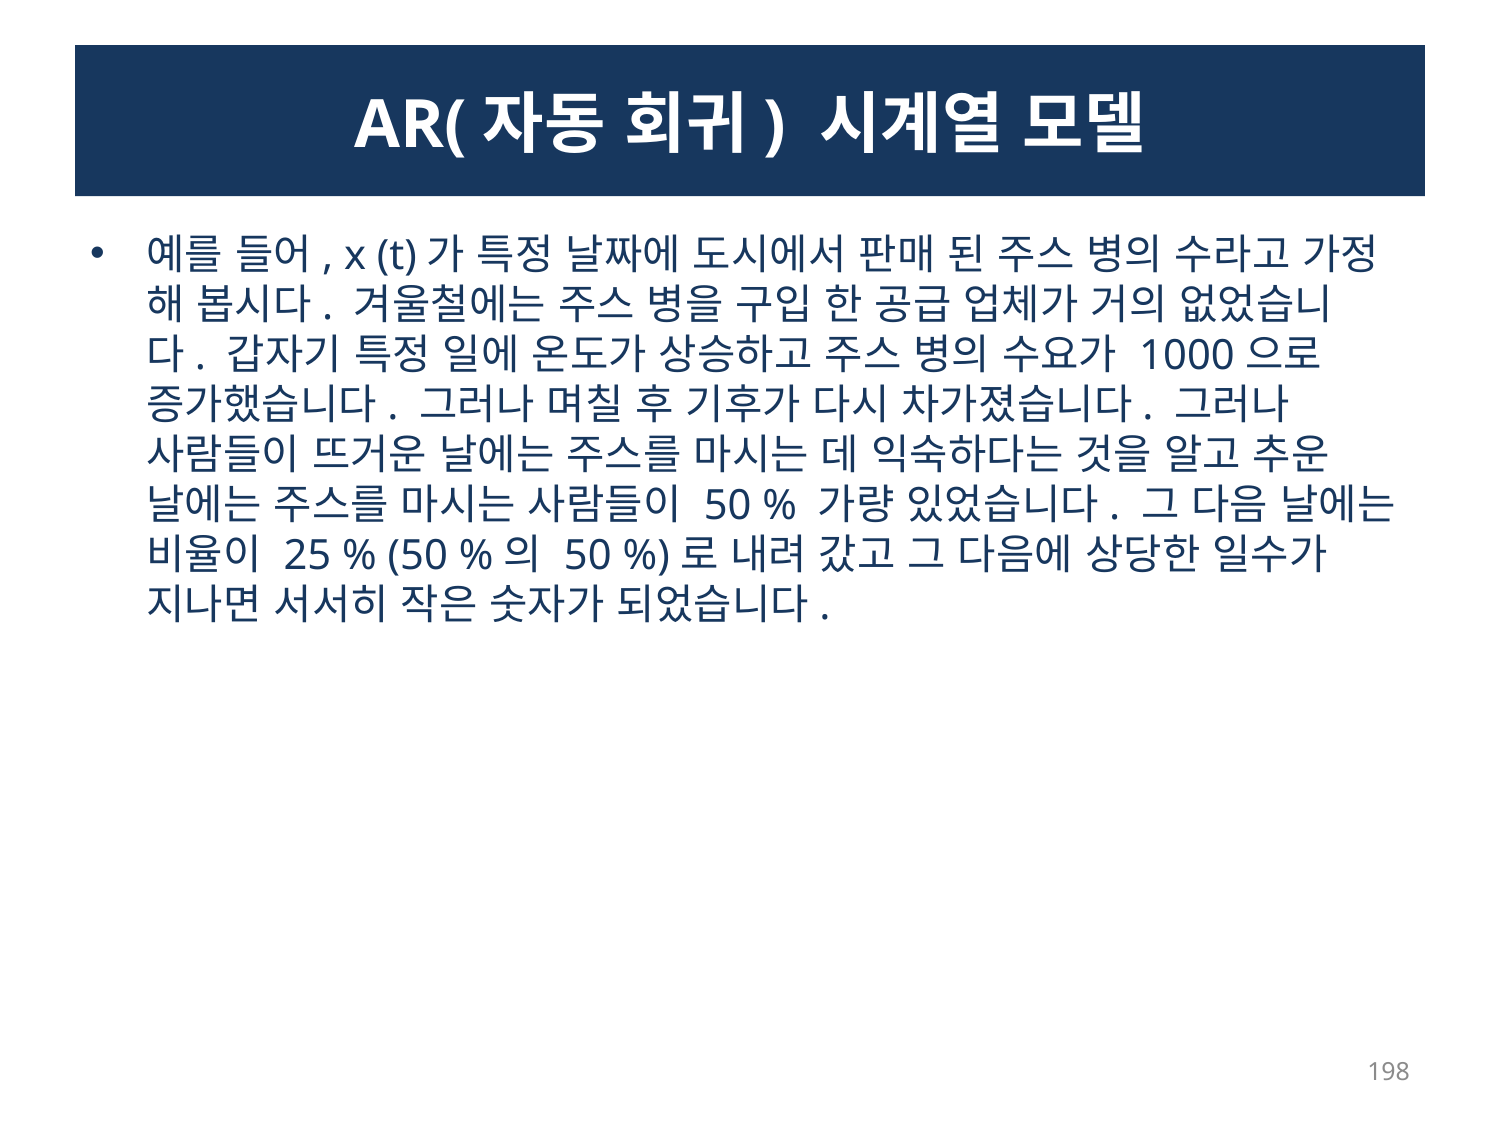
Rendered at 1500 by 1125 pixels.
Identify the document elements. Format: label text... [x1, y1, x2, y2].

slide_number 198 [1074, 1042, 1425, 1103]
list 예를 들어, x (t)가 특정 날짜에 도시에서 판매 된 주스 병의 수라고 가정 해 봅시다. 겨울철에는 주스 병을 구입 한 공급 업체가 거의 없었습니다. 갑자기 특정 일에 온도가 상승하고 주스 병의 수요가 1000으로 증가했습니다. 그러나 며칠 후 기후가 다시 차가졌습니다. 그러나 사람들이 뜨거운 날에는 주스를 마시는 데 익숙하다는 것을 알고 추운 날에는 주스를 마시는 사람들이 50 % 가량 있었습니다. 그 다음 날에는 비율이 25 % (50 %의 50 %)로 내려 갔고 그 다음에 상당한 일수가 지나면 서서히 작은 숫자가 되었습니다. [75, 219, 1425, 1005]
title AR(자동 회귀) 시계열 모델 [75, 45, 1425, 197]
